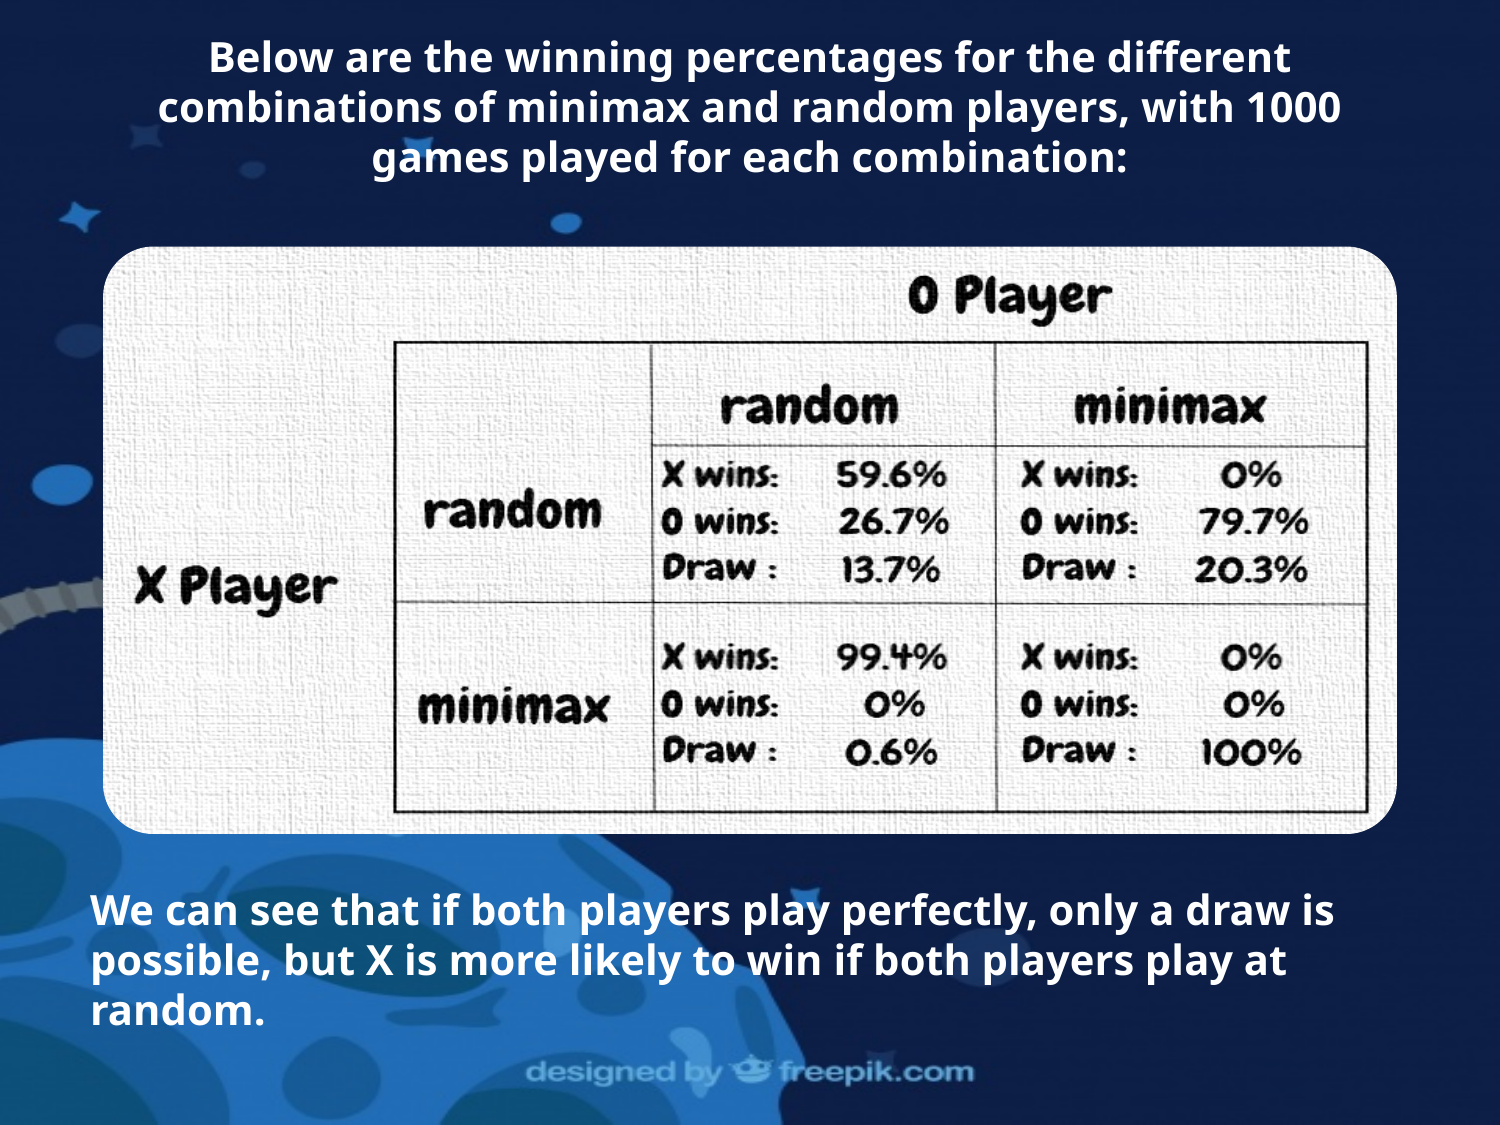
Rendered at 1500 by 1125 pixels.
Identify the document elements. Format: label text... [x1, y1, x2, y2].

list We can see that if both players play perfectly, only a draw is possible, but X is more likely to win if both players play at random. [75, 262, 1425, 1088]
picture [0, 0, 1500, 1125]
title Below are the winning percentages for the different combinations of minimax and random players, with 1000 games played for each combination: [75, 62, 1425, 150]
